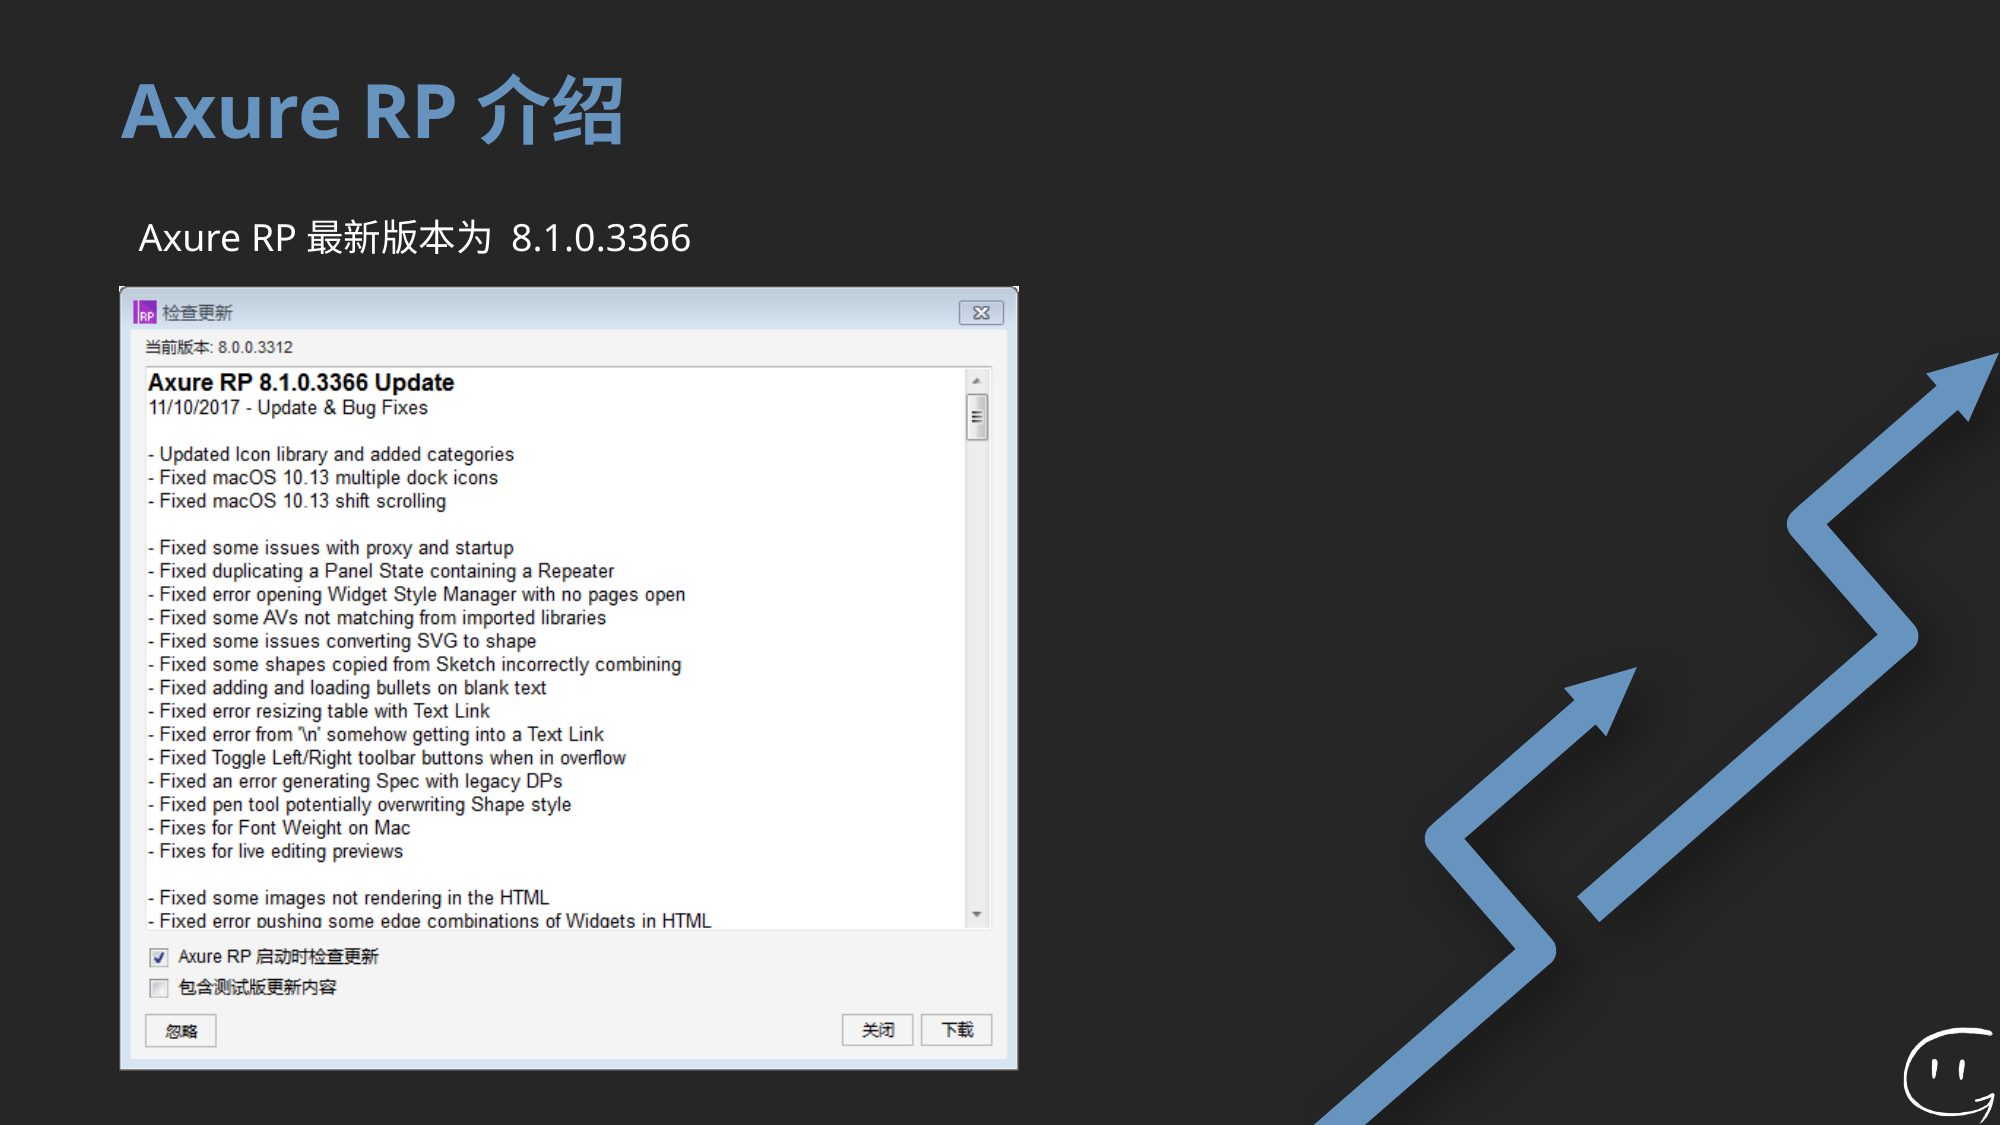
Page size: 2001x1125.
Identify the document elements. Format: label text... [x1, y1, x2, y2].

title Axure RP介绍 [106, 31, 1853, 197]
text_box [1577, 352, 1999, 923]
text_box [1313, 667, 1637, 1125]
picture [1899, 1023, 2000, 1125]
text_box Axure RP最新版本为 8.1.0.3366 [123, 197, 715, 265]
picture [119, 286, 1019, 1071]
